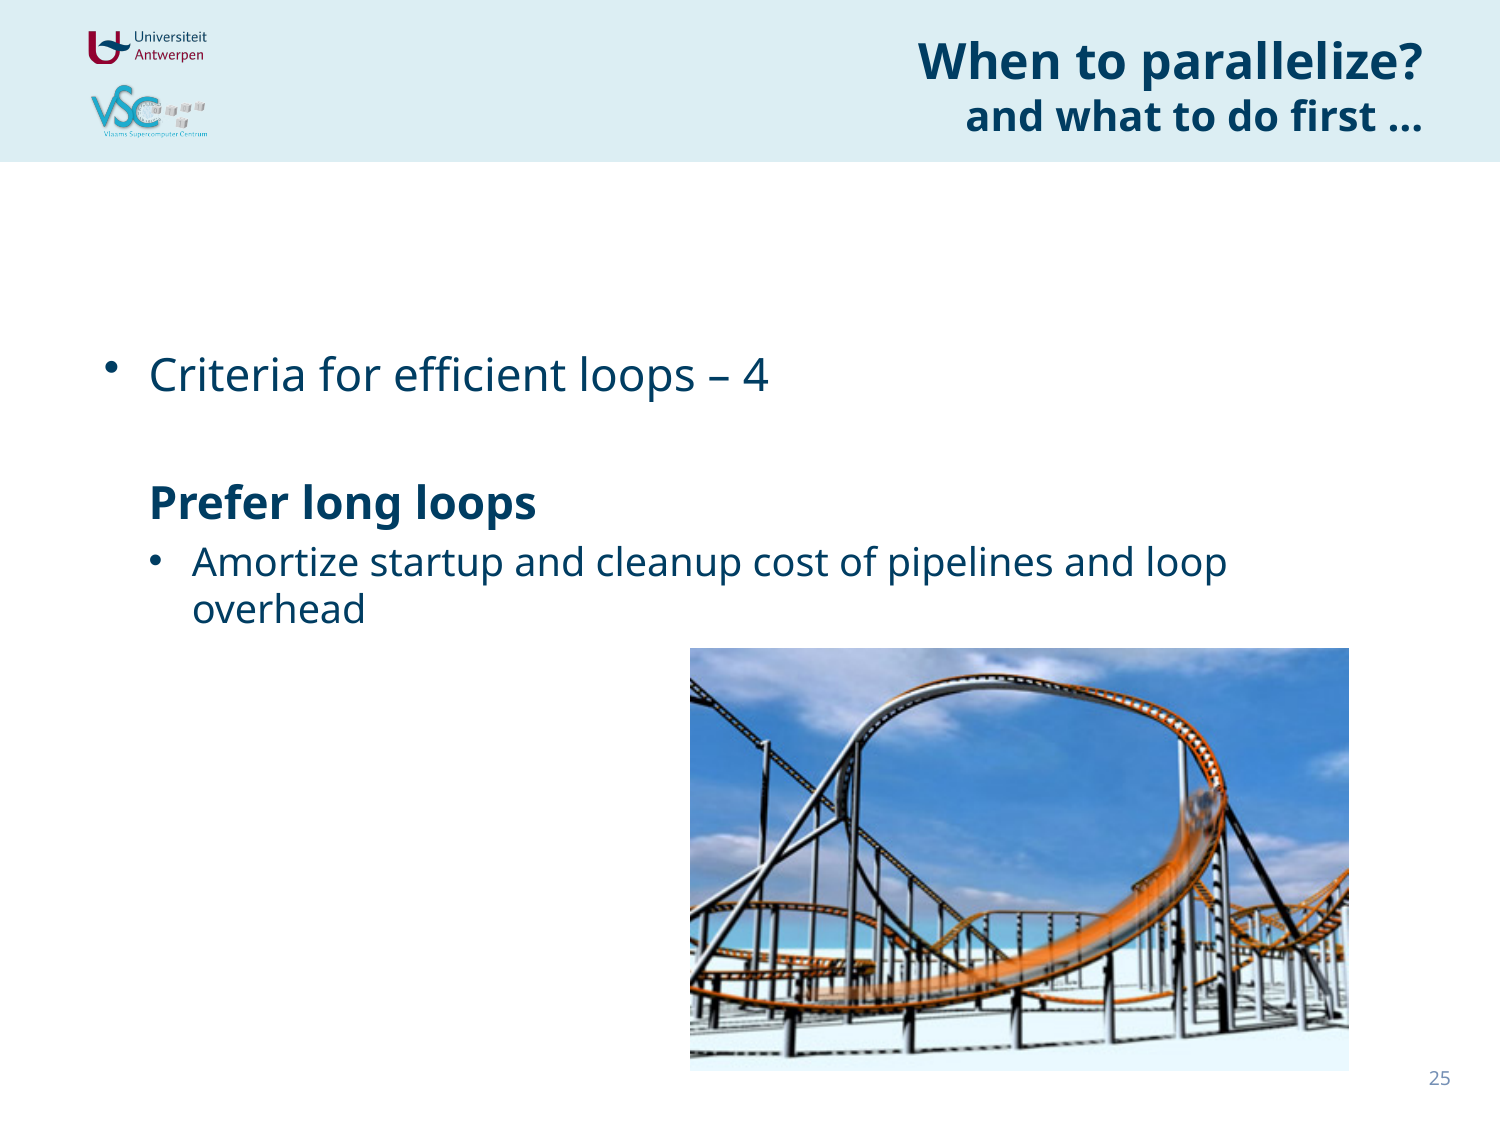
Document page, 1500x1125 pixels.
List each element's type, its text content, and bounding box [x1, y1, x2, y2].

picture [690, 648, 1349, 1071]
list Criteria for efficient loops – 4 Prefer long loops Amortize startup and cleanup cost of pipelines and loop overhead [103, 243, 1400, 811]
picture [88, 82, 207, 138]
title When to parallelize? and what to do first … [230, 32, 1424, 137]
